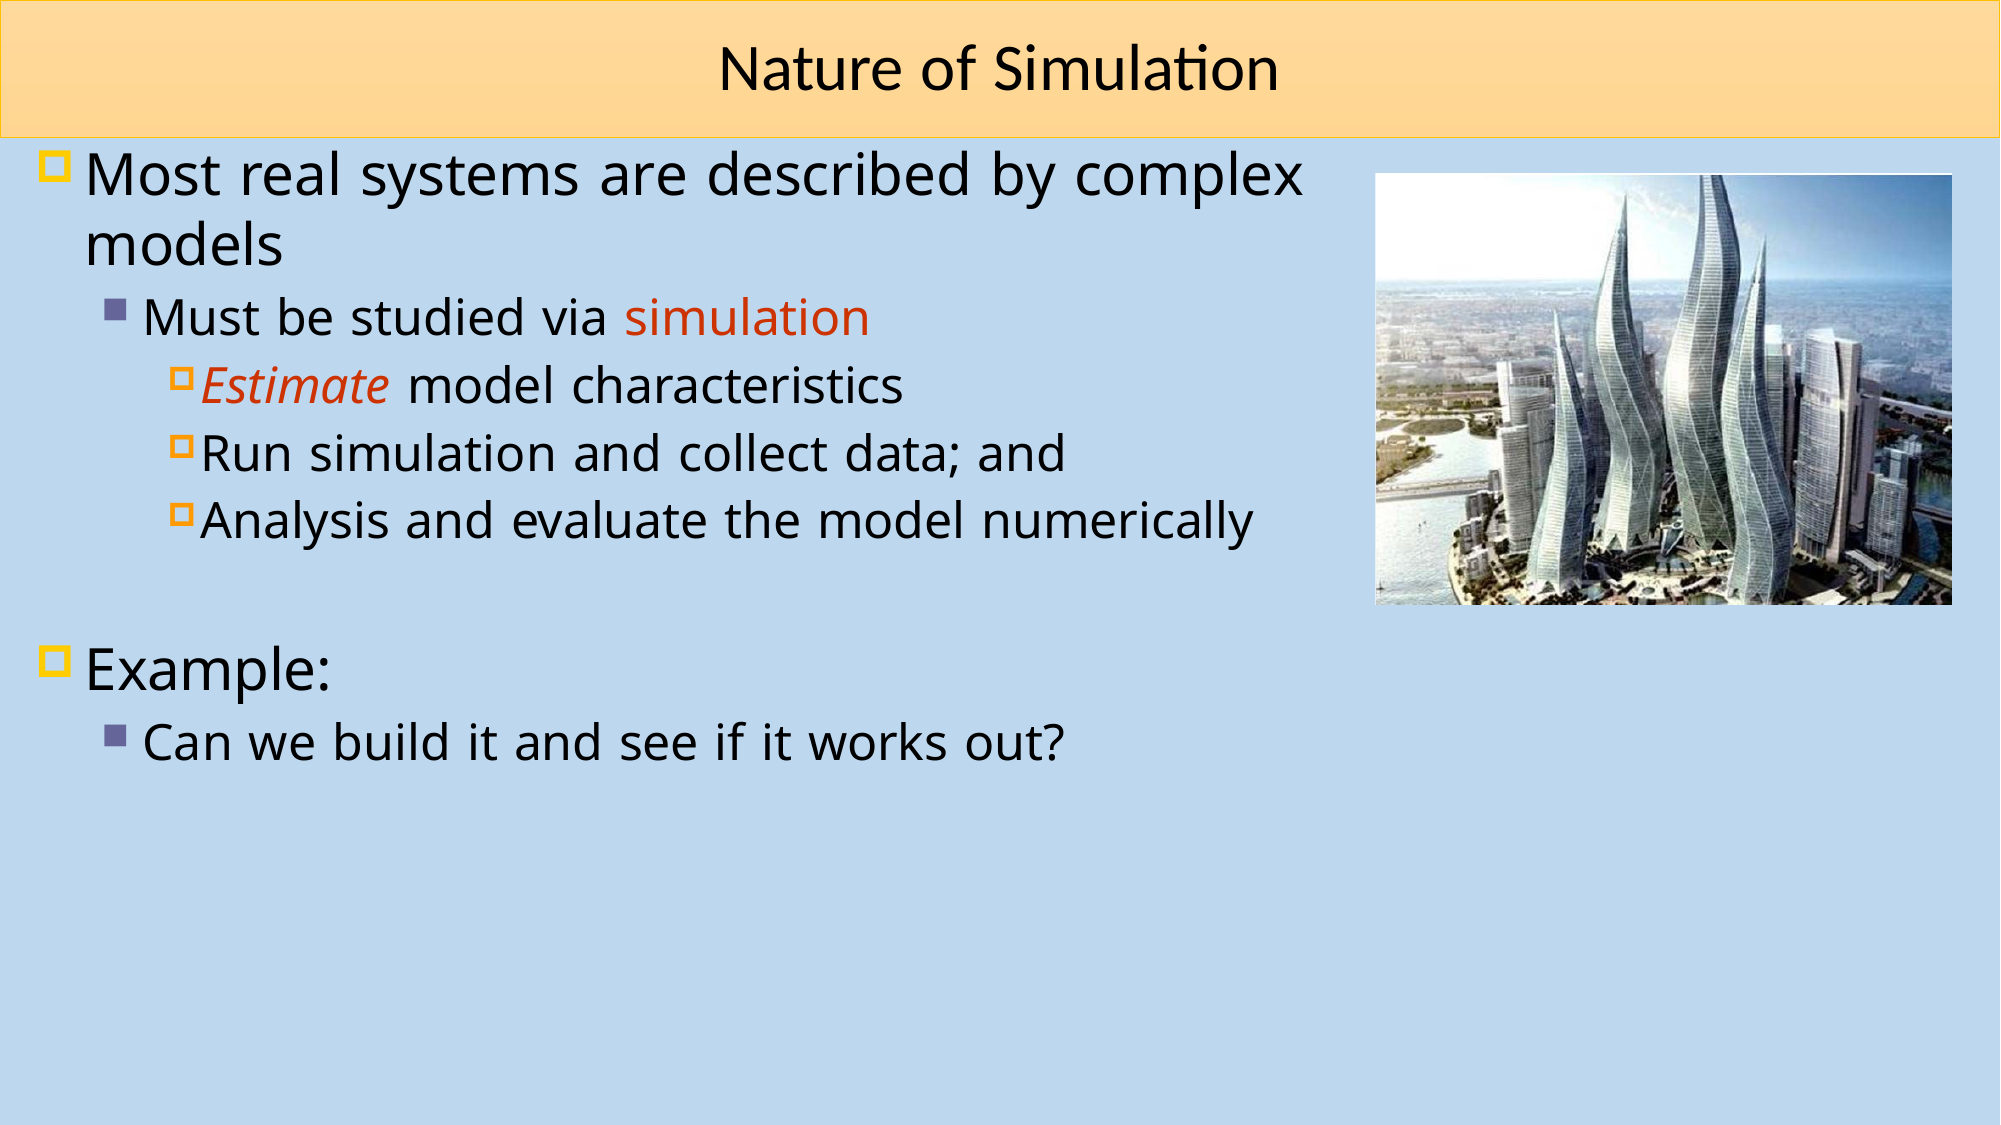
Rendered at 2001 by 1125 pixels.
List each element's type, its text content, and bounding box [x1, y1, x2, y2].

text_box Most real systems are described by complex models Must be studied via simulation Estimate model characteristics Run simulation and collect data; and Analysis and evaluate the model numerically Example: Can we build it and see if it works out? [33, 137, 1376, 771]
title Nature of Simulation [0, 0, 2000, 138]
text_box [1375, 173, 1952, 605]
